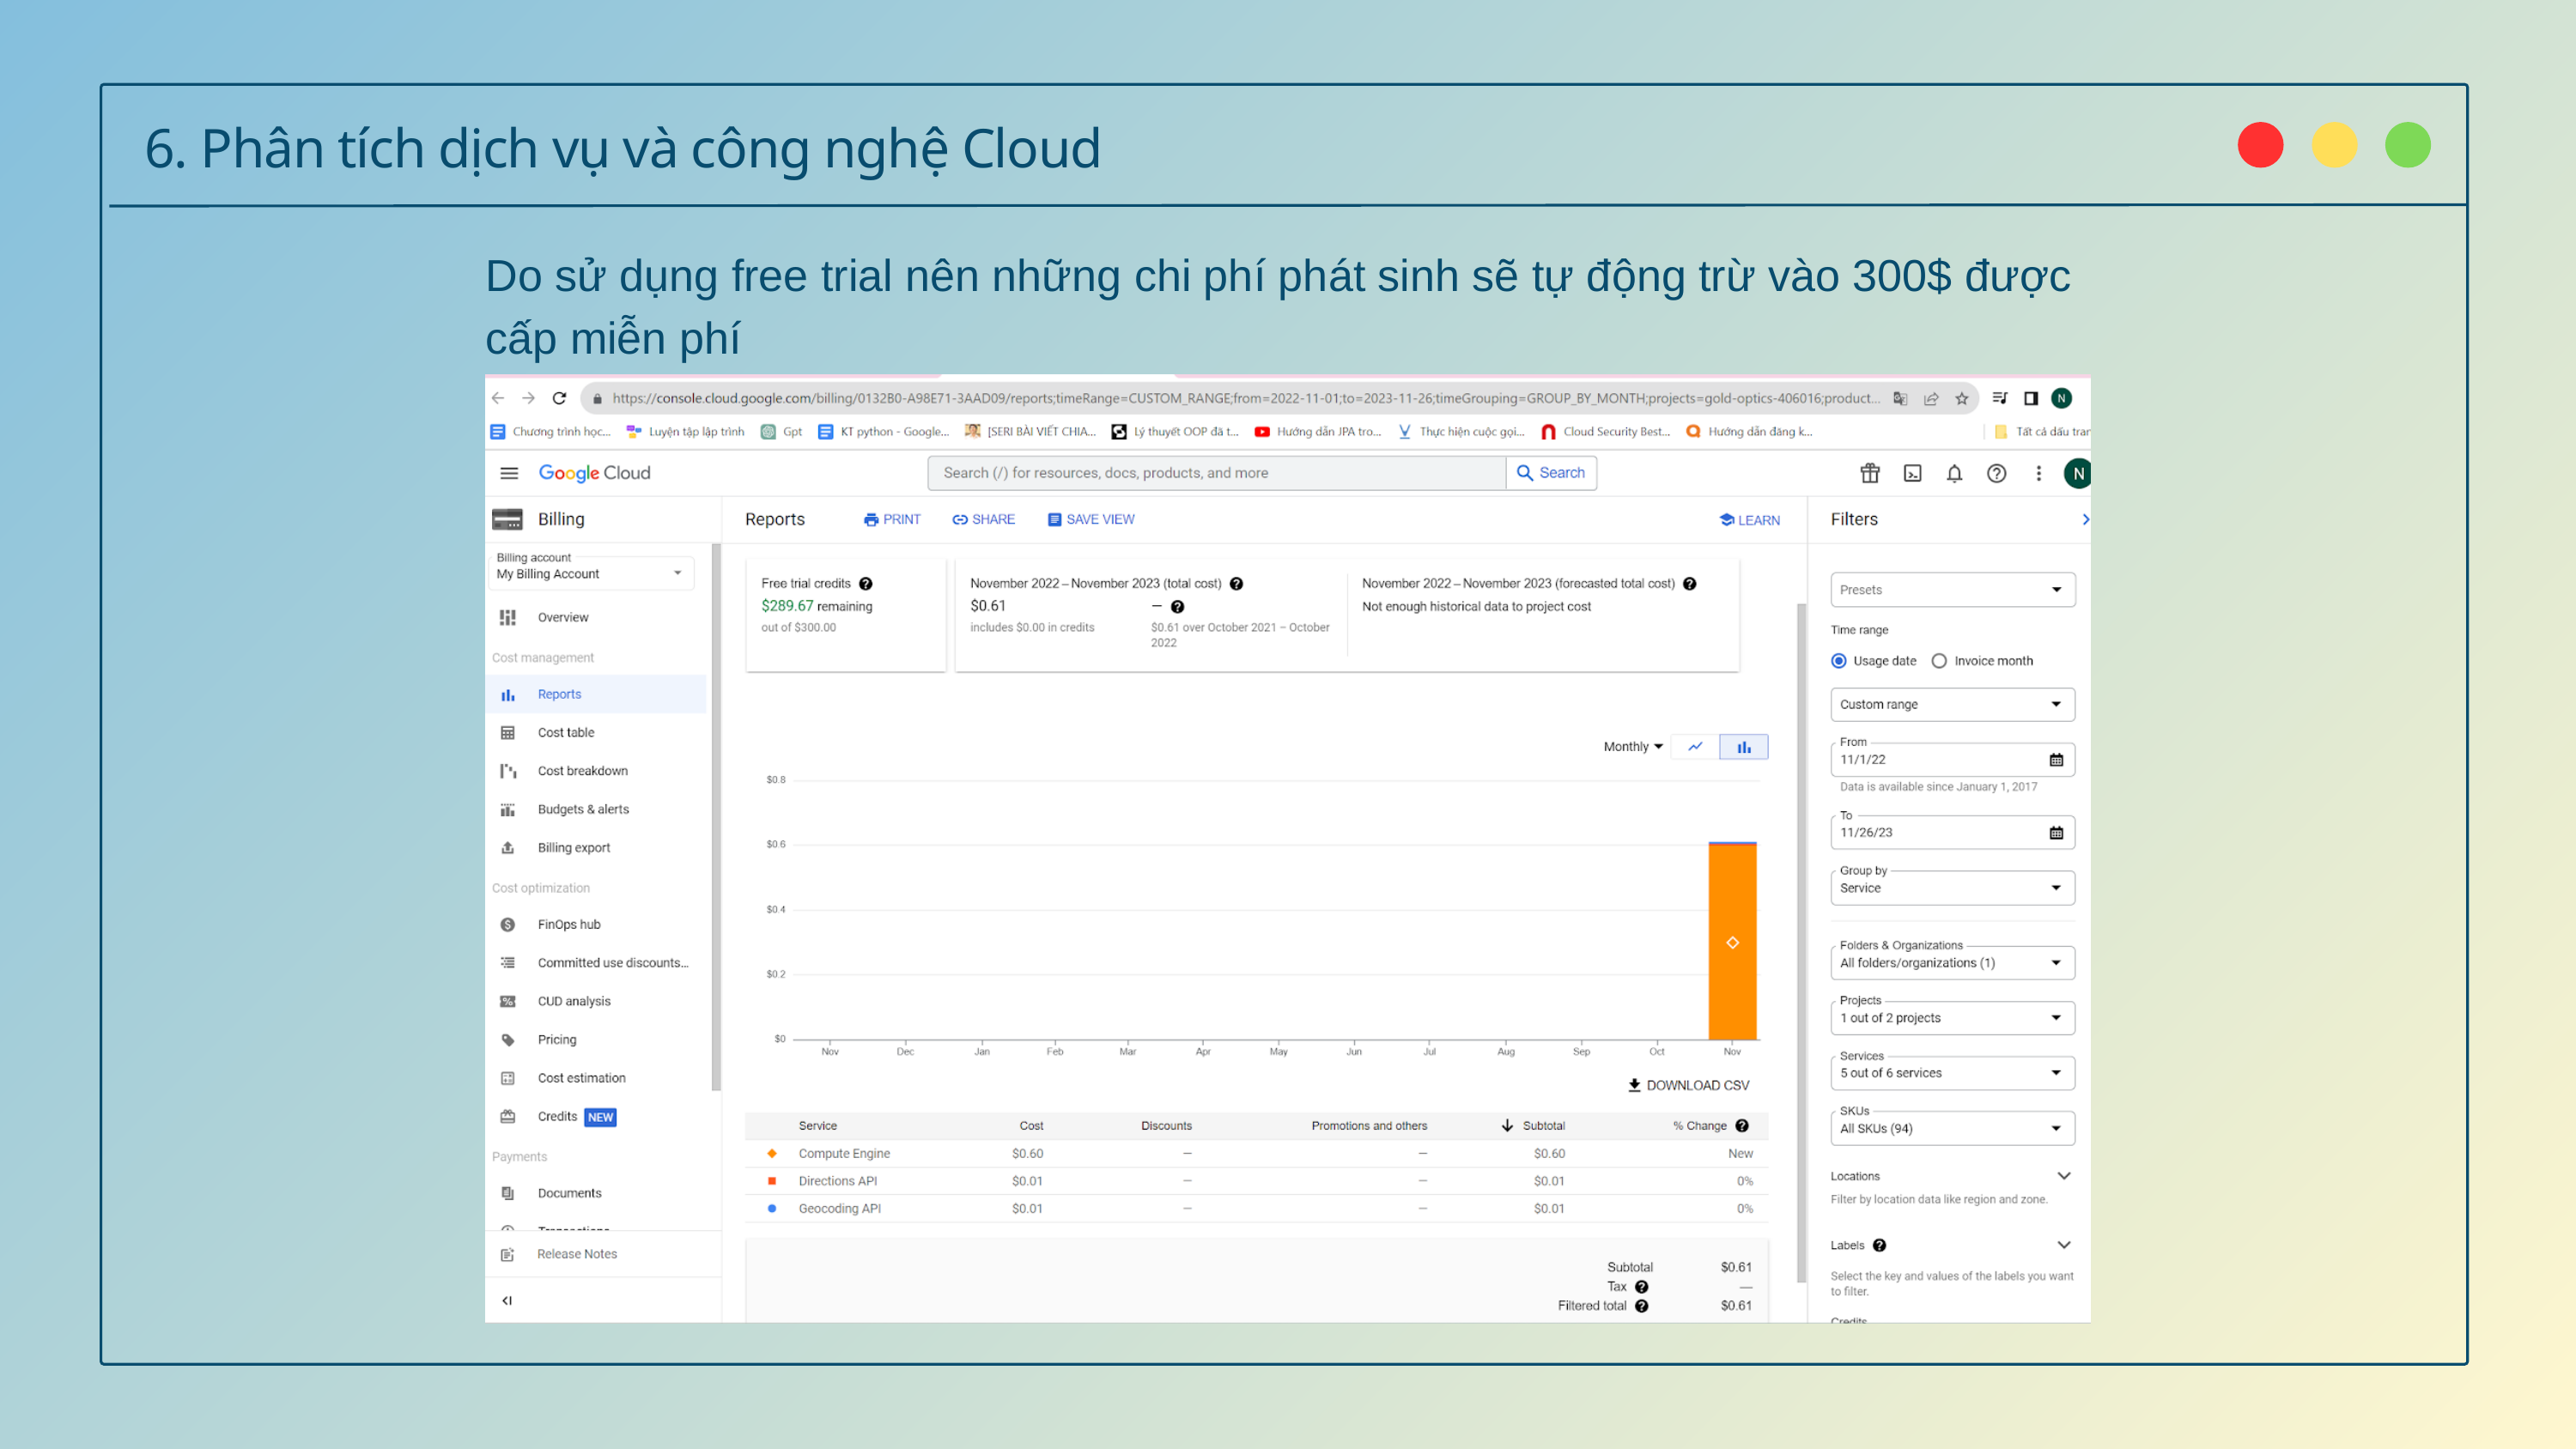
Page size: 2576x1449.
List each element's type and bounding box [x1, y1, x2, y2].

text_box [2237, 121, 2432, 168]
picture [485, 373, 2091, 1324]
text_box [100, 83, 2469, 1365]
